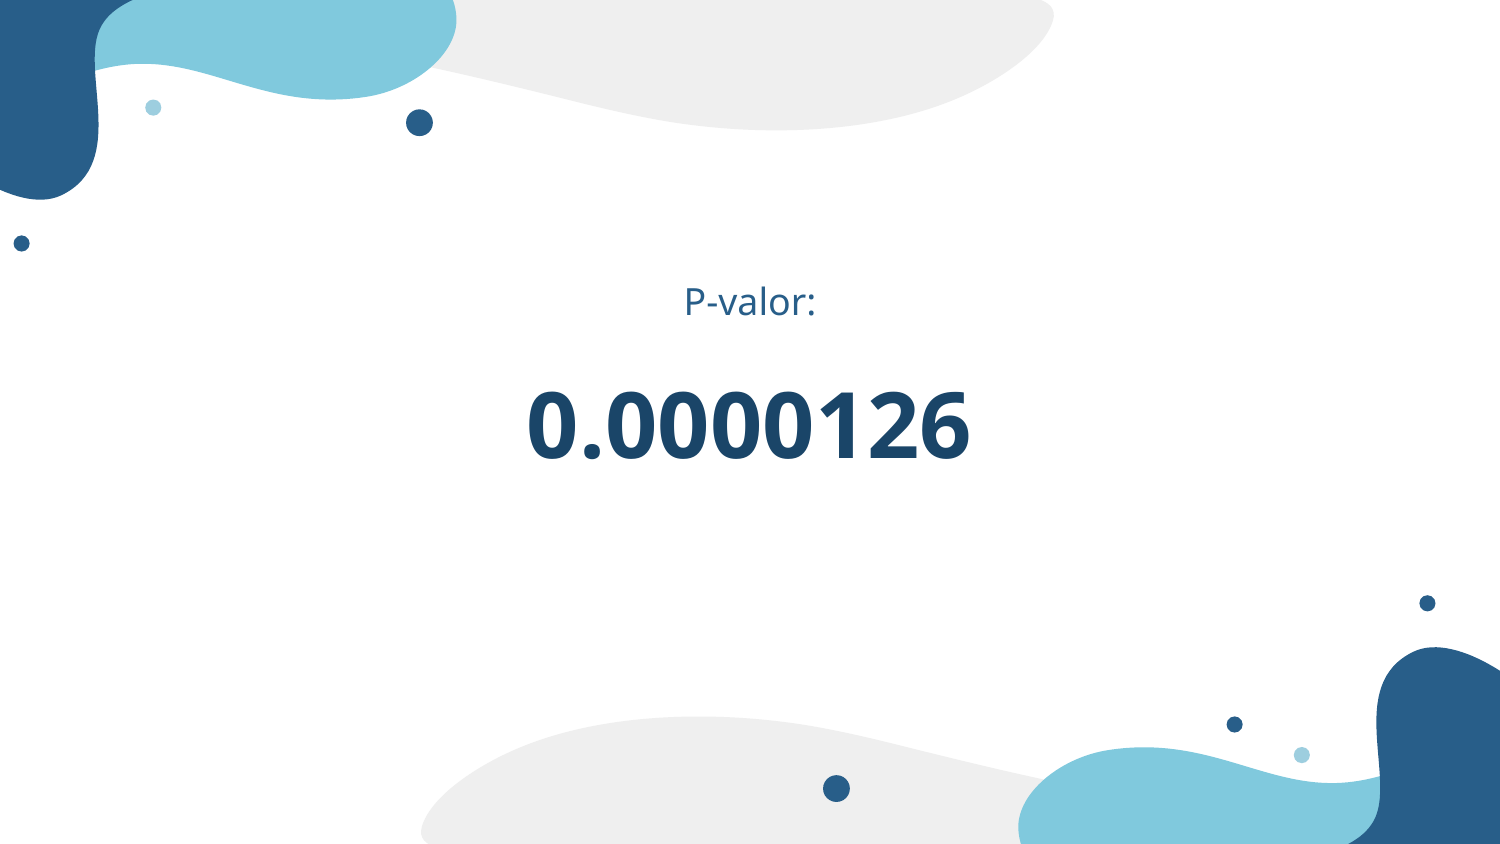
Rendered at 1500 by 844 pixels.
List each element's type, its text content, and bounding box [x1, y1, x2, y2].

title 0.0000126 [199, 300, 1301, 544]
list P-valor: [273, 255, 1227, 330]
